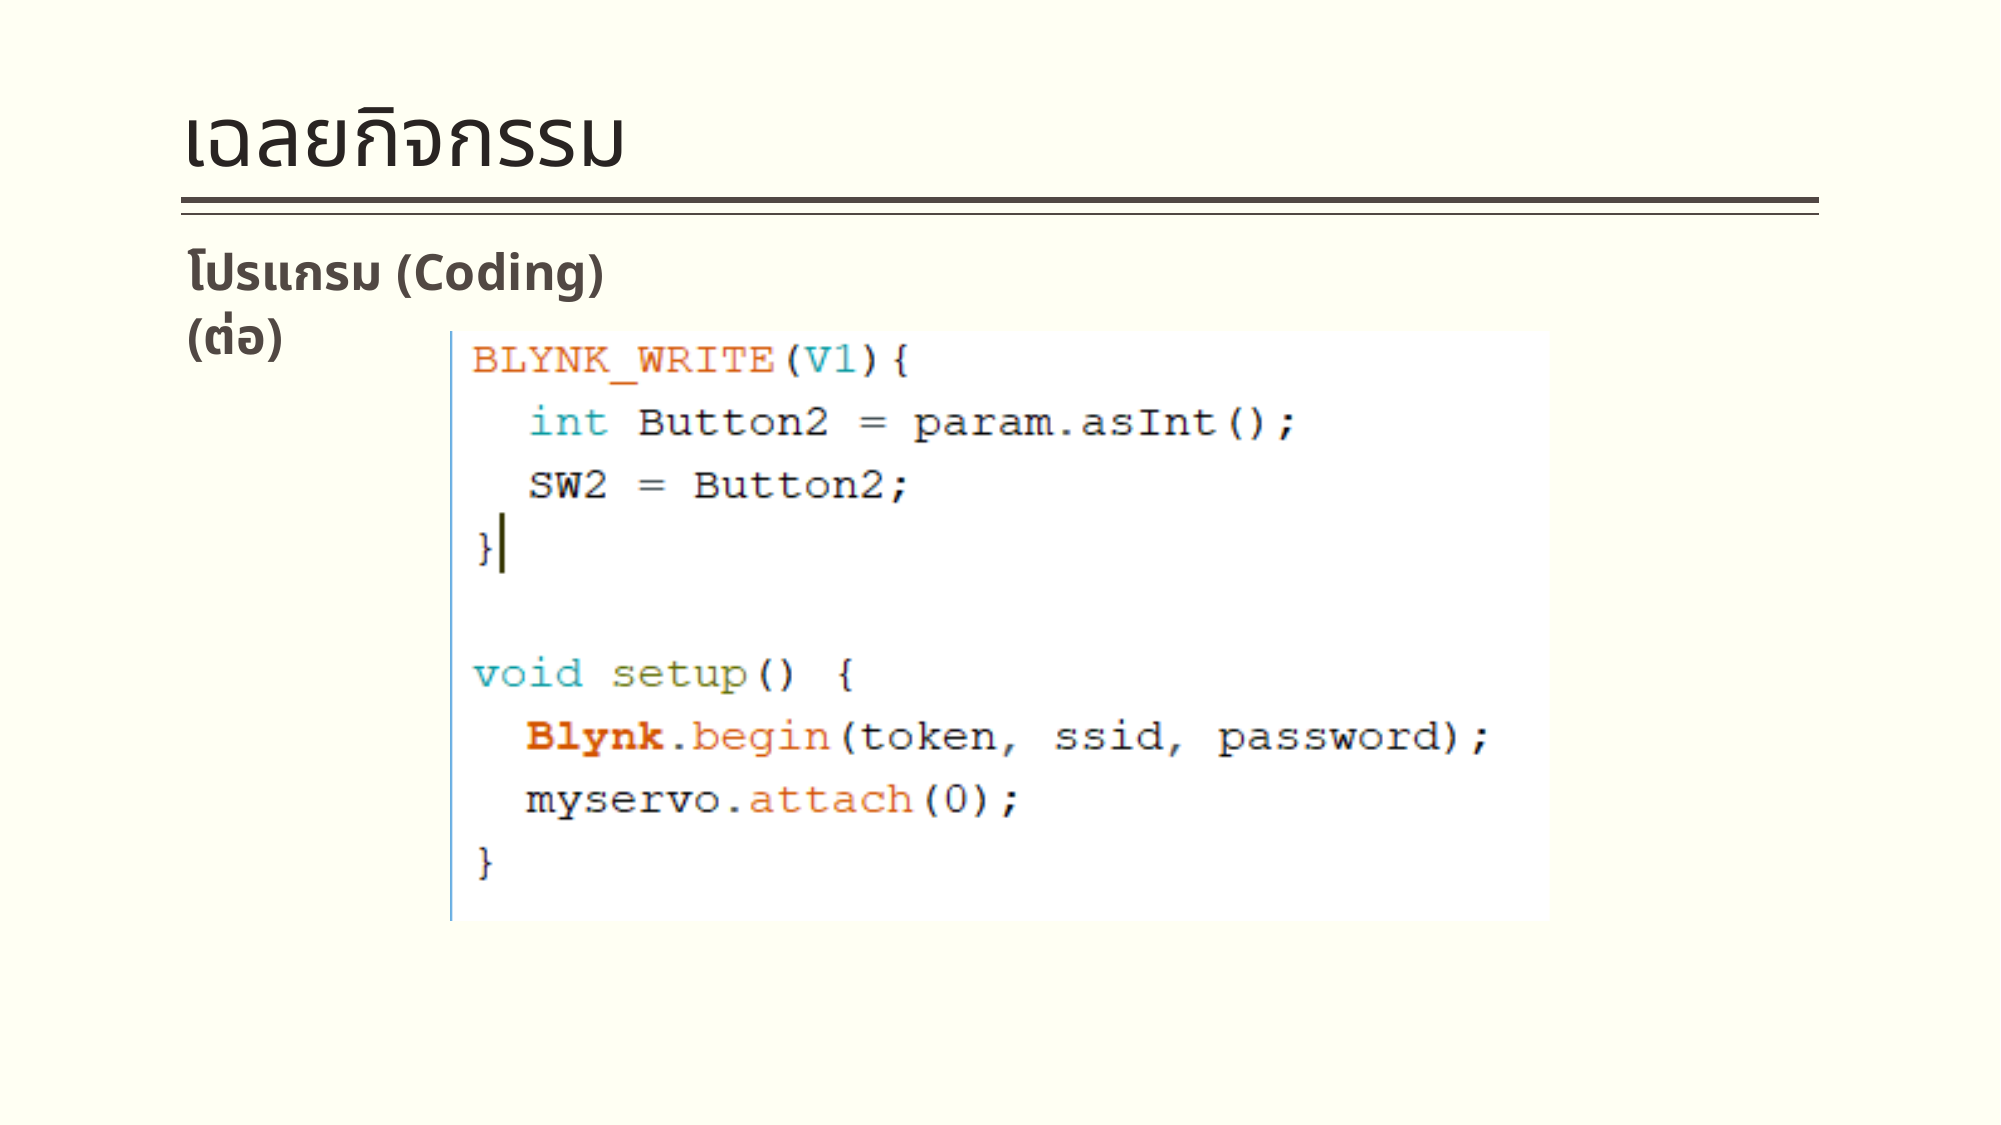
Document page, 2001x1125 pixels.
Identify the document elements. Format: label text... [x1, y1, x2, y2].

picture [450, 331, 1550, 921]
text_box โปรแกรม (Coding) (ต่อ) [172, 229, 630, 373]
title เฉลยกิจกรรม [181, 12, 1819, 193]
